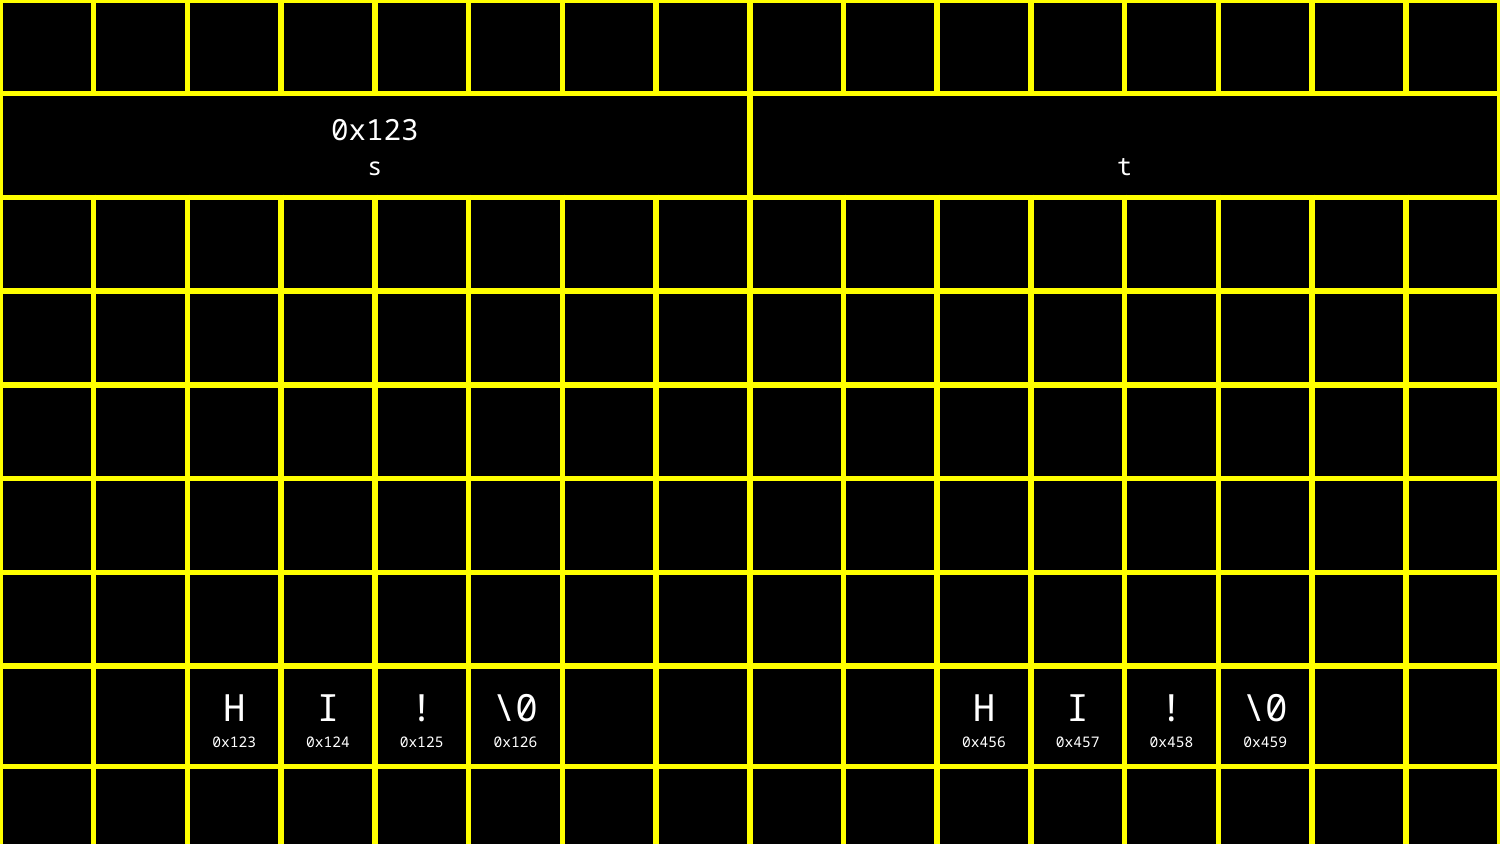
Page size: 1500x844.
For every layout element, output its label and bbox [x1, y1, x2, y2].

table_cell [846, 481, 934, 570]
table_cell [940, 575, 1028, 663]
table_cell [1127, 769, 1216, 844]
table_cell [471, 294, 560, 382]
table_cell [1409, 481, 1497, 570]
table_cell [1127, 388, 1216, 476]
table_cell [1221, 388, 1309, 476]
table_cell [1034, 200, 1122, 288]
table_cell [190, 669, 278, 764]
table_cell [284, 294, 372, 382]
table_cell [3, 769, 91, 844]
table_header [471, 3, 560, 91]
table_cell [1127, 575, 1216, 663]
table_cell [1409, 769, 1497, 844]
table_cell [190, 769, 278, 844]
table_cell [3, 200, 91, 288]
table_cell [565, 575, 653, 663]
table_cell [565, 200, 653, 288]
table_cell [753, 575, 841, 663]
table_cell [3, 294, 91, 382]
table_cell [378, 294, 466, 382]
table_header [753, 3, 841, 91]
table_header [565, 3, 653, 91]
table_cell [659, 294, 747, 382]
table_cell [284, 481, 372, 570]
table_cell [1315, 575, 1403, 663]
table_cell [1034, 388, 1122, 476]
table_cell [96, 769, 185, 844]
table_cell [940, 669, 1028, 764]
table_cell [284, 769, 372, 844]
table_header [846, 3, 934, 91]
table_cell [1221, 669, 1309, 764]
table_cell [378, 769, 466, 844]
table_cell [753, 294, 841, 382]
table_header [1221, 3, 1309, 91]
table_cell [659, 669, 747, 764]
table_cell [3, 575, 91, 663]
table_cell [659, 769, 747, 844]
table_cell [940, 769, 1028, 844]
table_cell [1034, 481, 1122, 570]
table_cell [846, 200, 934, 288]
table_cell [3, 96, 747, 195]
table_cell [190, 575, 278, 663]
table_cell [753, 388, 841, 476]
table_cell [471, 388, 560, 476]
table_cell [846, 769, 934, 844]
table_cell [565, 294, 653, 382]
table_header [190, 3, 278, 91]
table_cell [940, 294, 1028, 382]
table_cell [1409, 200, 1497, 288]
table_cell [1315, 481, 1403, 570]
table_header [3, 3, 91, 91]
table_cell [753, 669, 841, 764]
table_cell [190, 294, 278, 382]
table_cell [940, 481, 1028, 570]
table_header [1409, 3, 1497, 91]
table_cell [378, 200, 466, 288]
table_cell [659, 481, 747, 570]
table_cell [846, 388, 934, 476]
table_cell [96, 200, 185, 288]
table_cell [1409, 669, 1497, 764]
table_cell [190, 200, 278, 288]
table_cell [1409, 388, 1497, 476]
table_cell [96, 575, 185, 663]
table_cell [565, 481, 653, 570]
table_cell [565, 669, 653, 764]
table_header [1315, 3, 1403, 91]
table_cell [1315, 294, 1403, 382]
table_cell [940, 388, 1028, 476]
table_header [284, 3, 372, 91]
table_cell [3, 669, 91, 764]
table_cell [1409, 294, 1497, 382]
table_cell [378, 481, 466, 570]
table_cell [3, 481, 91, 570]
table_cell [1034, 769, 1122, 844]
table_cell [753, 481, 841, 570]
table_cell [471, 200, 560, 288]
table_header [96, 3, 185, 91]
table_header [1034, 3, 1122, 91]
table_cell [846, 294, 934, 382]
table_cell [1315, 388, 1403, 476]
table_header [659, 3, 747, 91]
table_cell [1127, 669, 1216, 764]
table_cell [3, 388, 91, 476]
table_cell [284, 669, 372, 764]
table_cell [1315, 200, 1403, 288]
table_cell [753, 200, 841, 288]
table_cell [471, 669, 560, 764]
table_cell [1221, 575, 1309, 663]
table_cell [1315, 669, 1403, 764]
table_cell [846, 575, 934, 663]
table_cell [190, 481, 278, 570]
table_cell [471, 481, 560, 570]
table_cell [846, 669, 934, 764]
table_cell [1034, 669, 1122, 764]
table_cell [1221, 200, 1309, 288]
table_cell [1127, 481, 1216, 570]
table_cell [284, 388, 372, 476]
table_header [940, 3, 1028, 91]
table_cell [471, 575, 560, 663]
table_cell [565, 388, 653, 476]
table_cell [190, 388, 278, 476]
table_cell [1034, 294, 1122, 382]
table_cell [565, 769, 653, 844]
table_cell [378, 388, 466, 476]
table_cell [1127, 294, 1216, 382]
table_header [378, 3, 466, 91]
table_cell [1409, 575, 1497, 663]
table_cell [940, 200, 1028, 288]
table_cell [1221, 769, 1309, 844]
table_cell [96, 669, 185, 764]
table_cell [753, 769, 841, 844]
table_cell [471, 769, 560, 844]
table_cell [378, 669, 466, 764]
table_cell [1034, 575, 1122, 663]
table_cell [1127, 200, 1216, 288]
table_cell [96, 481, 185, 570]
table_cell [1221, 294, 1309, 382]
table_cell [378, 575, 466, 663]
table_cell [96, 294, 185, 382]
table_cell [659, 388, 747, 476]
table_cell [1221, 481, 1309, 570]
table_cell [659, 200, 747, 288]
table_cell [96, 388, 185, 476]
table_cell [284, 200, 372, 288]
table_header [1127, 3, 1216, 91]
table_cell [753, 96, 1497, 195]
table_cell [1315, 769, 1403, 844]
table_cell [284, 575, 372, 663]
table_cell [659, 575, 747, 663]
